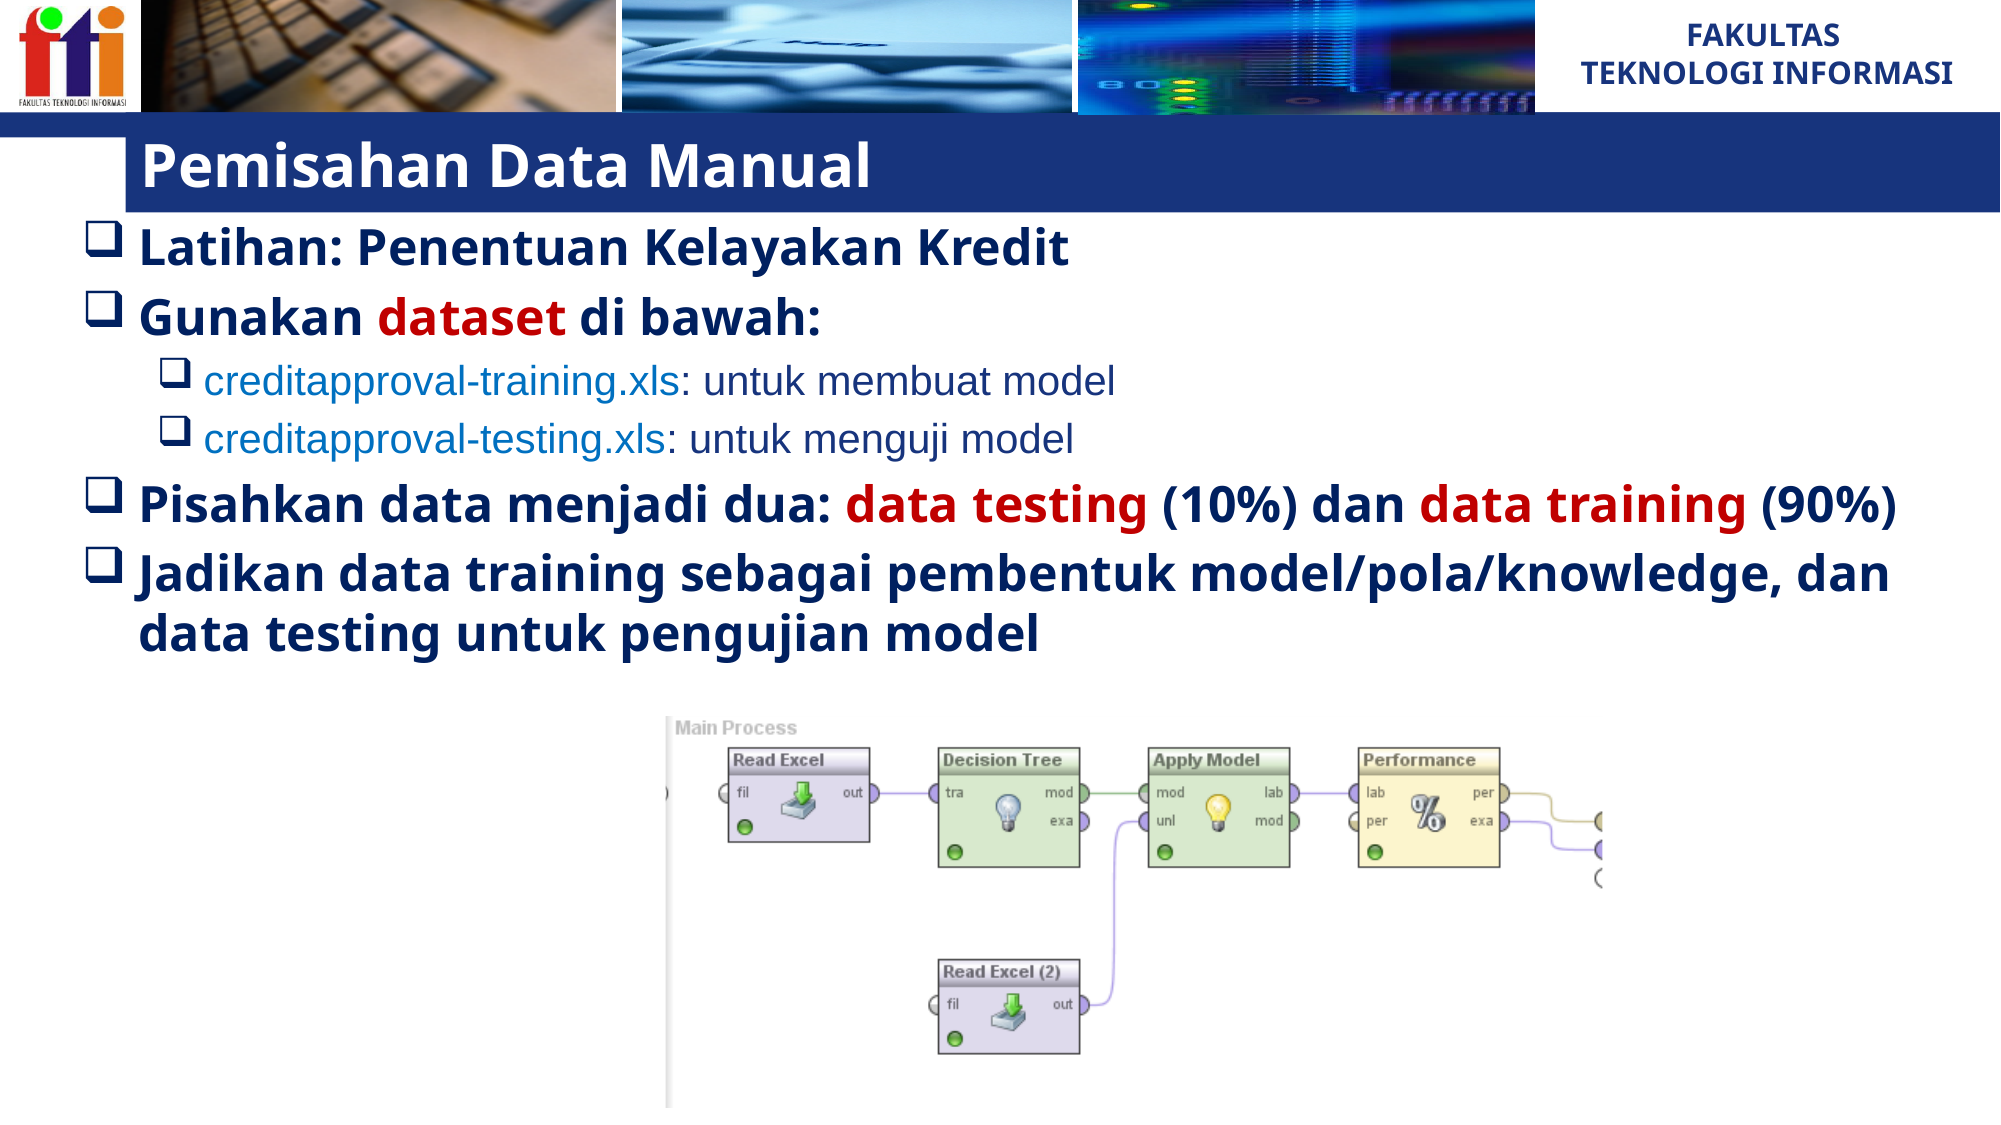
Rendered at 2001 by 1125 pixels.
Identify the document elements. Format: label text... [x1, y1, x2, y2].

picture [19, 6, 126, 106]
picture [141, 0, 616, 112]
picture [622, 0, 1072, 113]
list Latihan: Penentuan Kelayakan Kredit Gunakan dataset di bawah: creditapproval-training.xls: untuk membuat model creditapproval-testing.xls: untuk menguji model Pisahkan data menjadi dua: data testing (10%) dan data training (90%) Jadikan data training sebagai pembentuk model/pola/knowledge, dan data testing untuk pengujian model [66, 207, 1934, 705]
picture [665, 715, 1603, 1109]
text_box Pemisahan Data Manual [125, 120, 1826, 208]
picture [1078, 0, 1535, 115]
